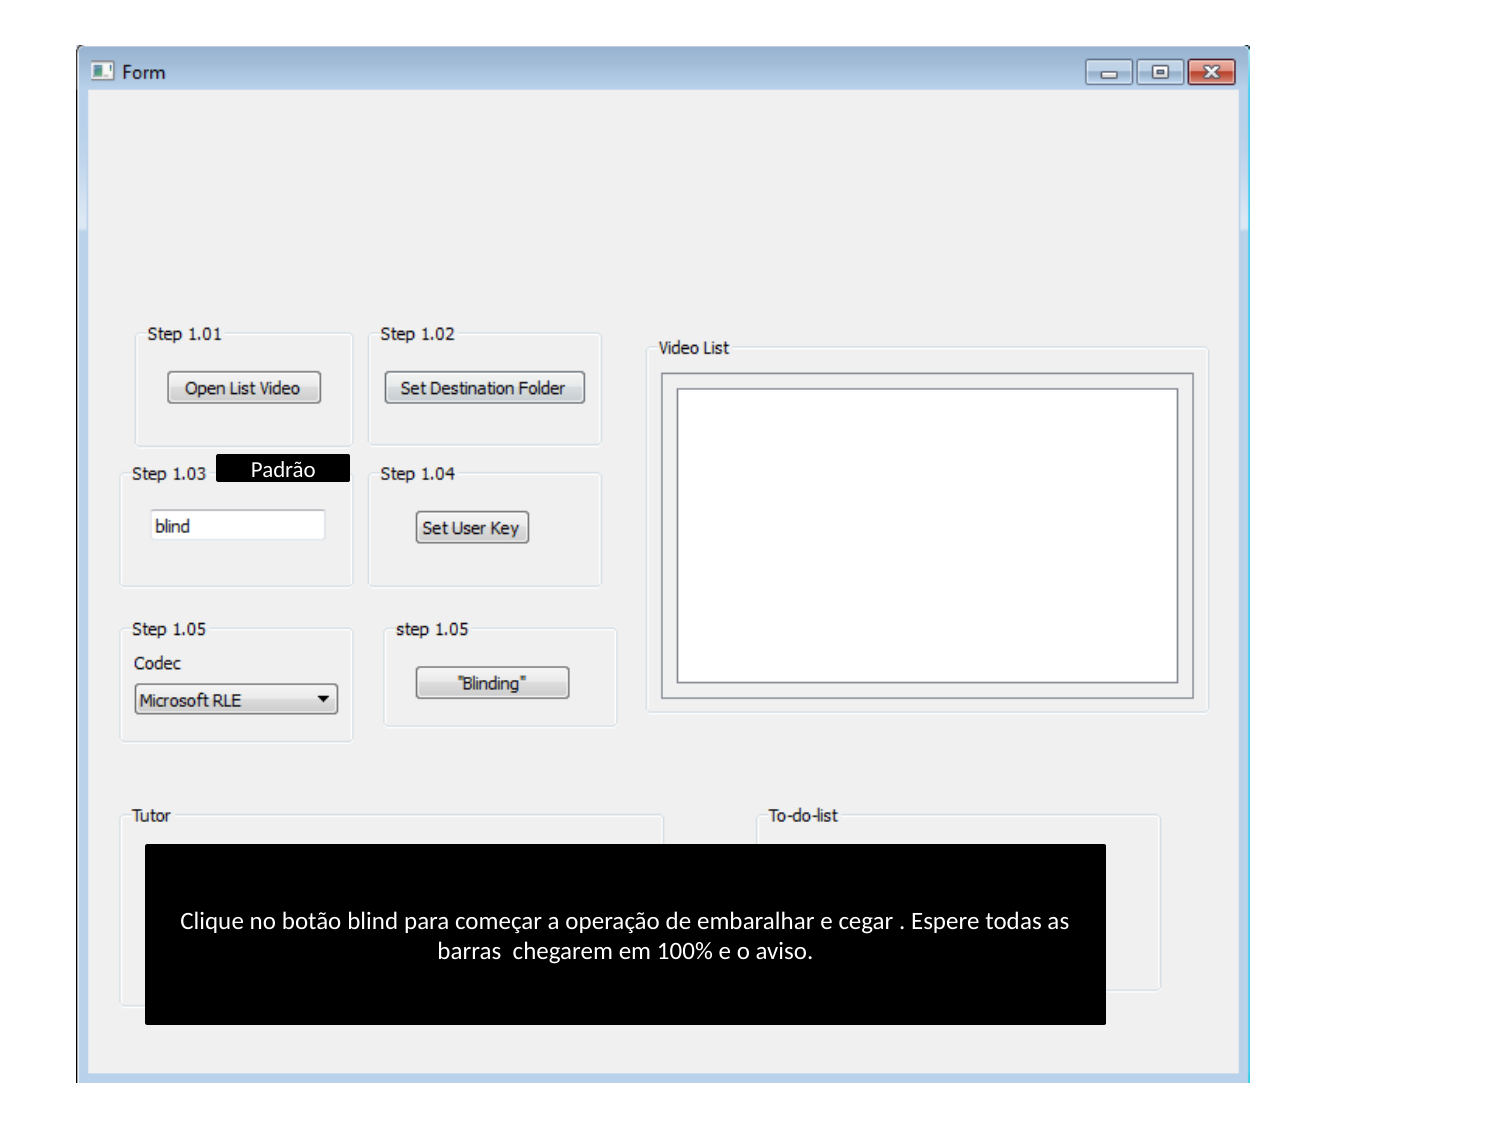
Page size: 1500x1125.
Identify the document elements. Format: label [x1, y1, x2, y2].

list [75, 44, 1251, 1083]
